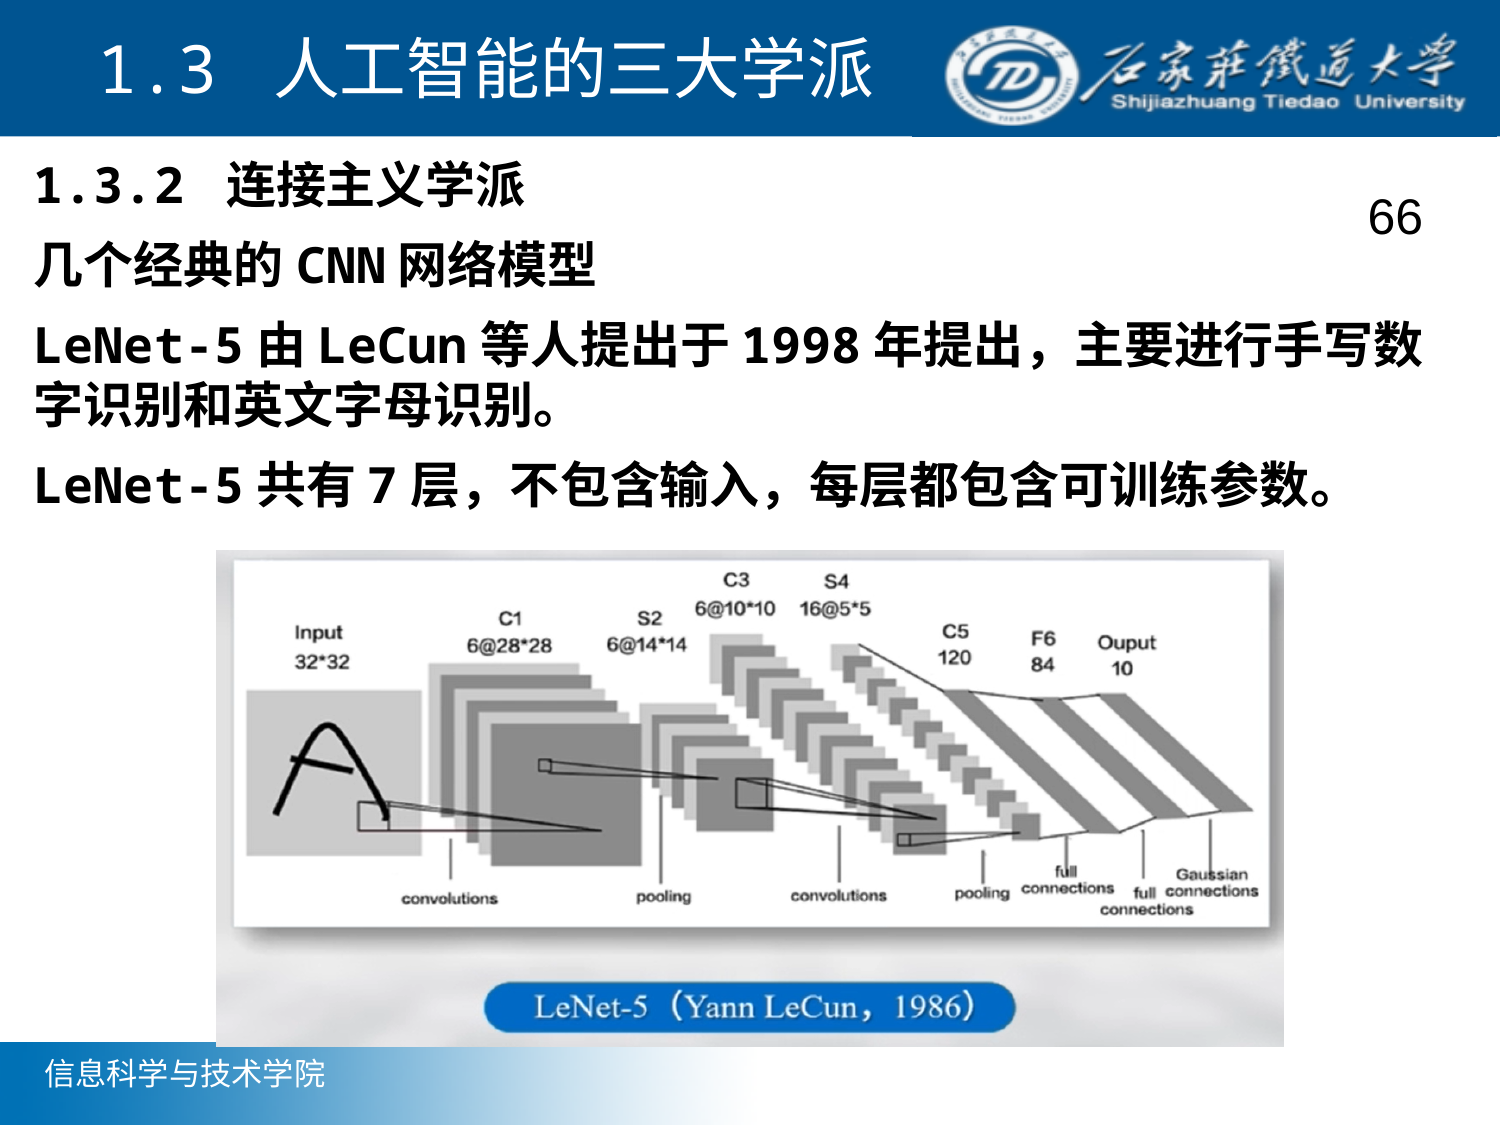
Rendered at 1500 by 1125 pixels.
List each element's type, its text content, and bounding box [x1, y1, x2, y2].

picture [912, 0, 1497, 137]
picture [0, 550, 1500, 1125]
text_box 1.3.2 连接主义学派 几个经典的CNN网络模型 LeNet-5由LeCun等人提出于1998年提出，主要进行手写数字识别和英文字母识别。 LeNet-5共有7层，不包含输入，每层都包含可训练参数。 [22, 111, 1478, 242]
text_box 66 [1353, 176, 1439, 252]
text_box 1.3 人工智能的三大学派 [82, 19, 889, 111]
